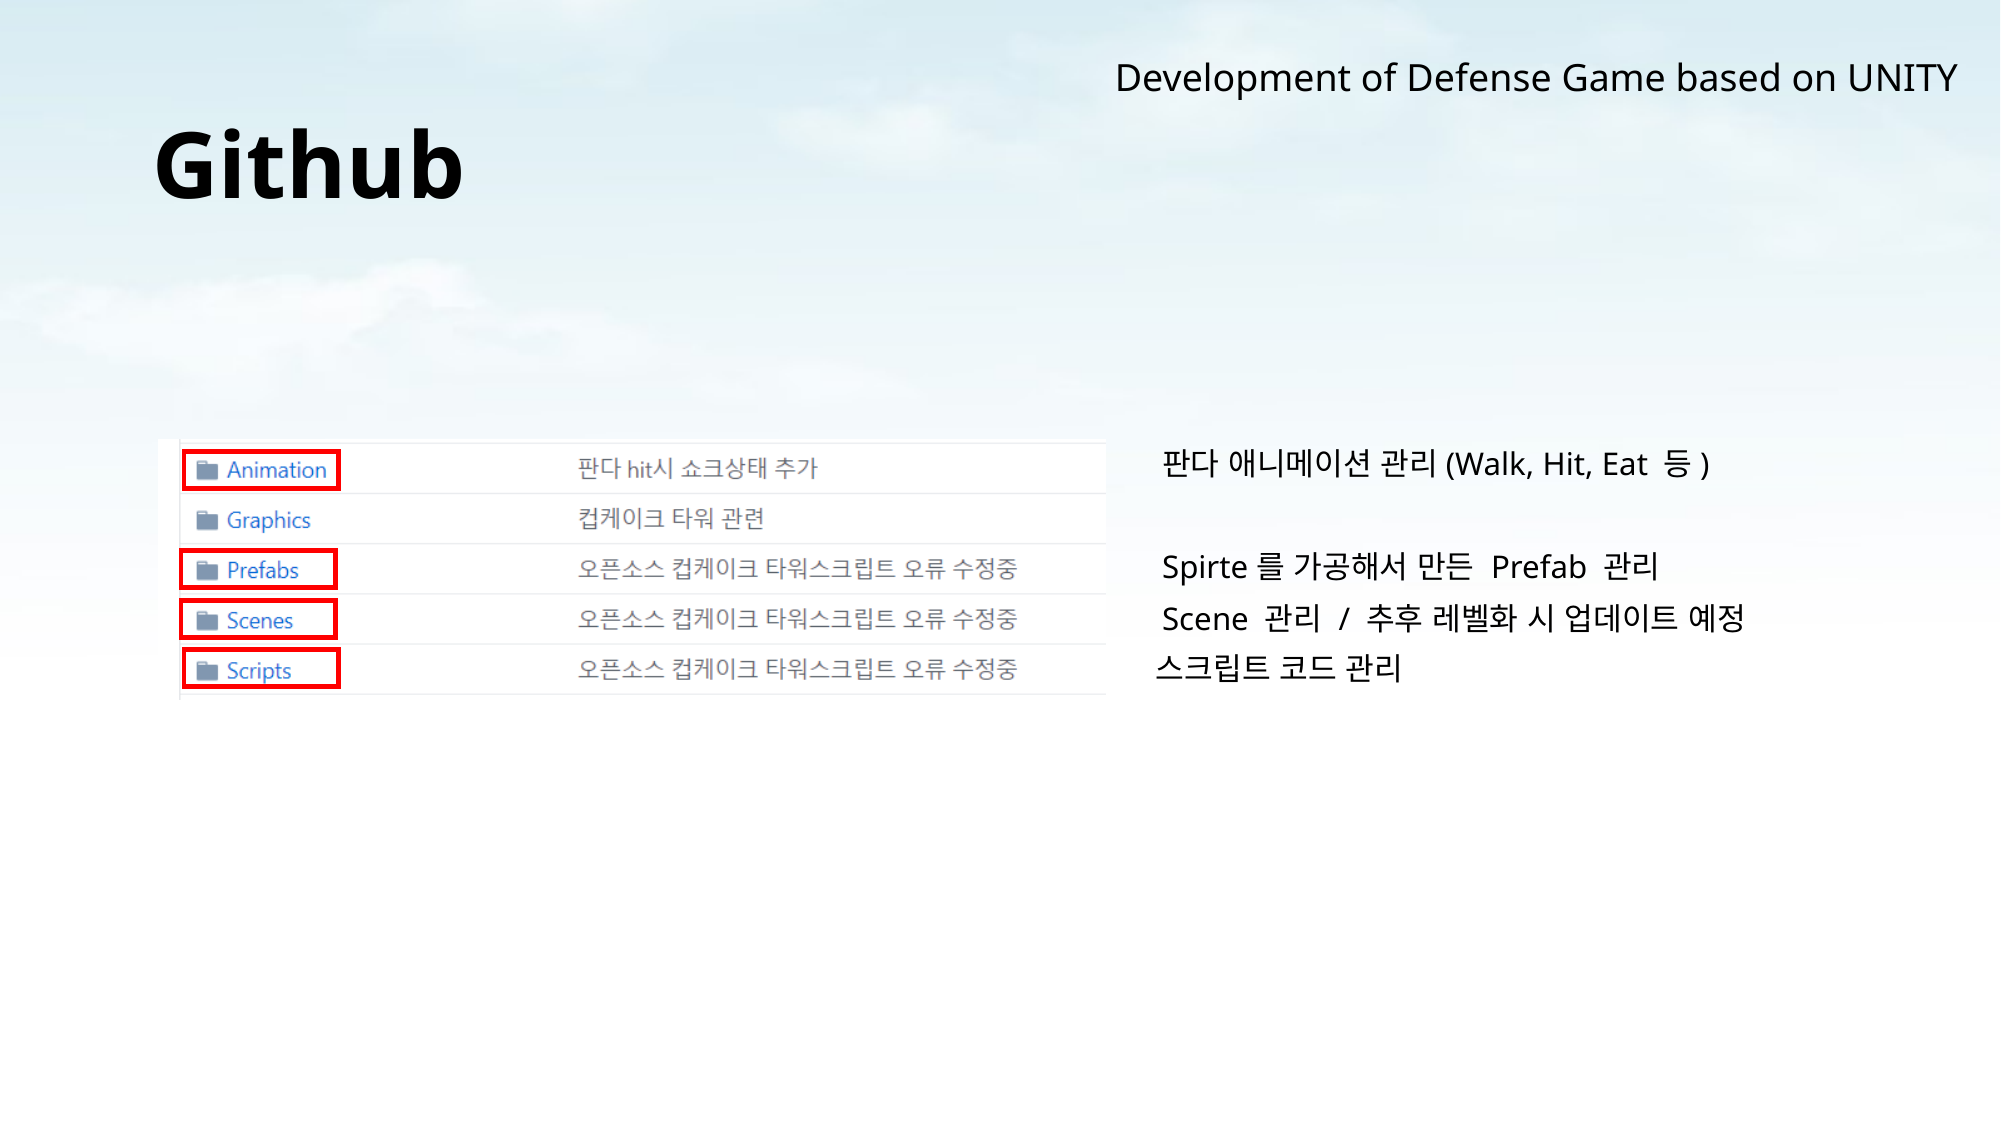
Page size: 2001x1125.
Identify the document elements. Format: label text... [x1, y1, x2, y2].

text_box 스크립트 코드 관리 [1141, 641, 1711, 695]
title Github [137, 59, 1863, 278]
text_box Development of Defense Game based on UNITY [1099, 46, 2000, 107]
picture [0, 0, 2001, 1125]
text_box Spirte를 가공해서 만든 Prefab 관리 [1147, 539, 1833, 592]
text_box Scene 관리 / 추후 레벨화 시 업데이트 예정 [1147, 592, 1856, 645]
text_box 판다 애니메이션 관리(Walk, Hit, Eat 등) [1147, 437, 1833, 490]
